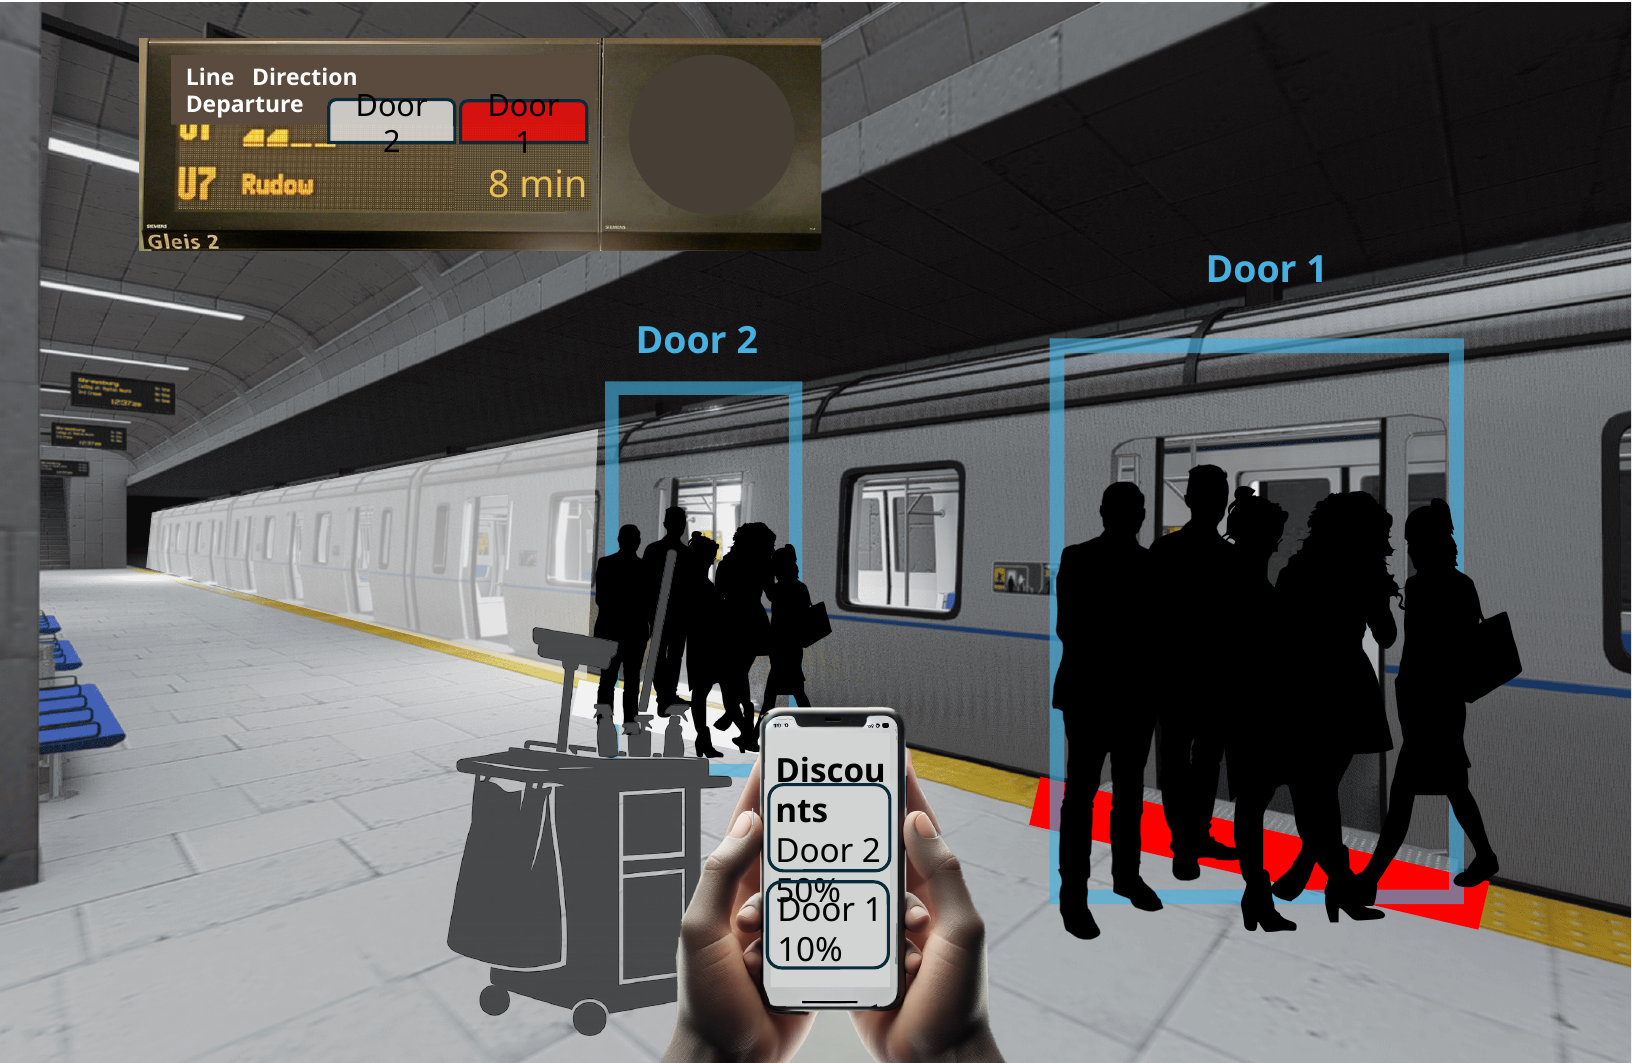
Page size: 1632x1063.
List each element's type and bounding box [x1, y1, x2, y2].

text_box [632, 653, 1027, 1063]
picture [0, 1, 1632, 1063]
